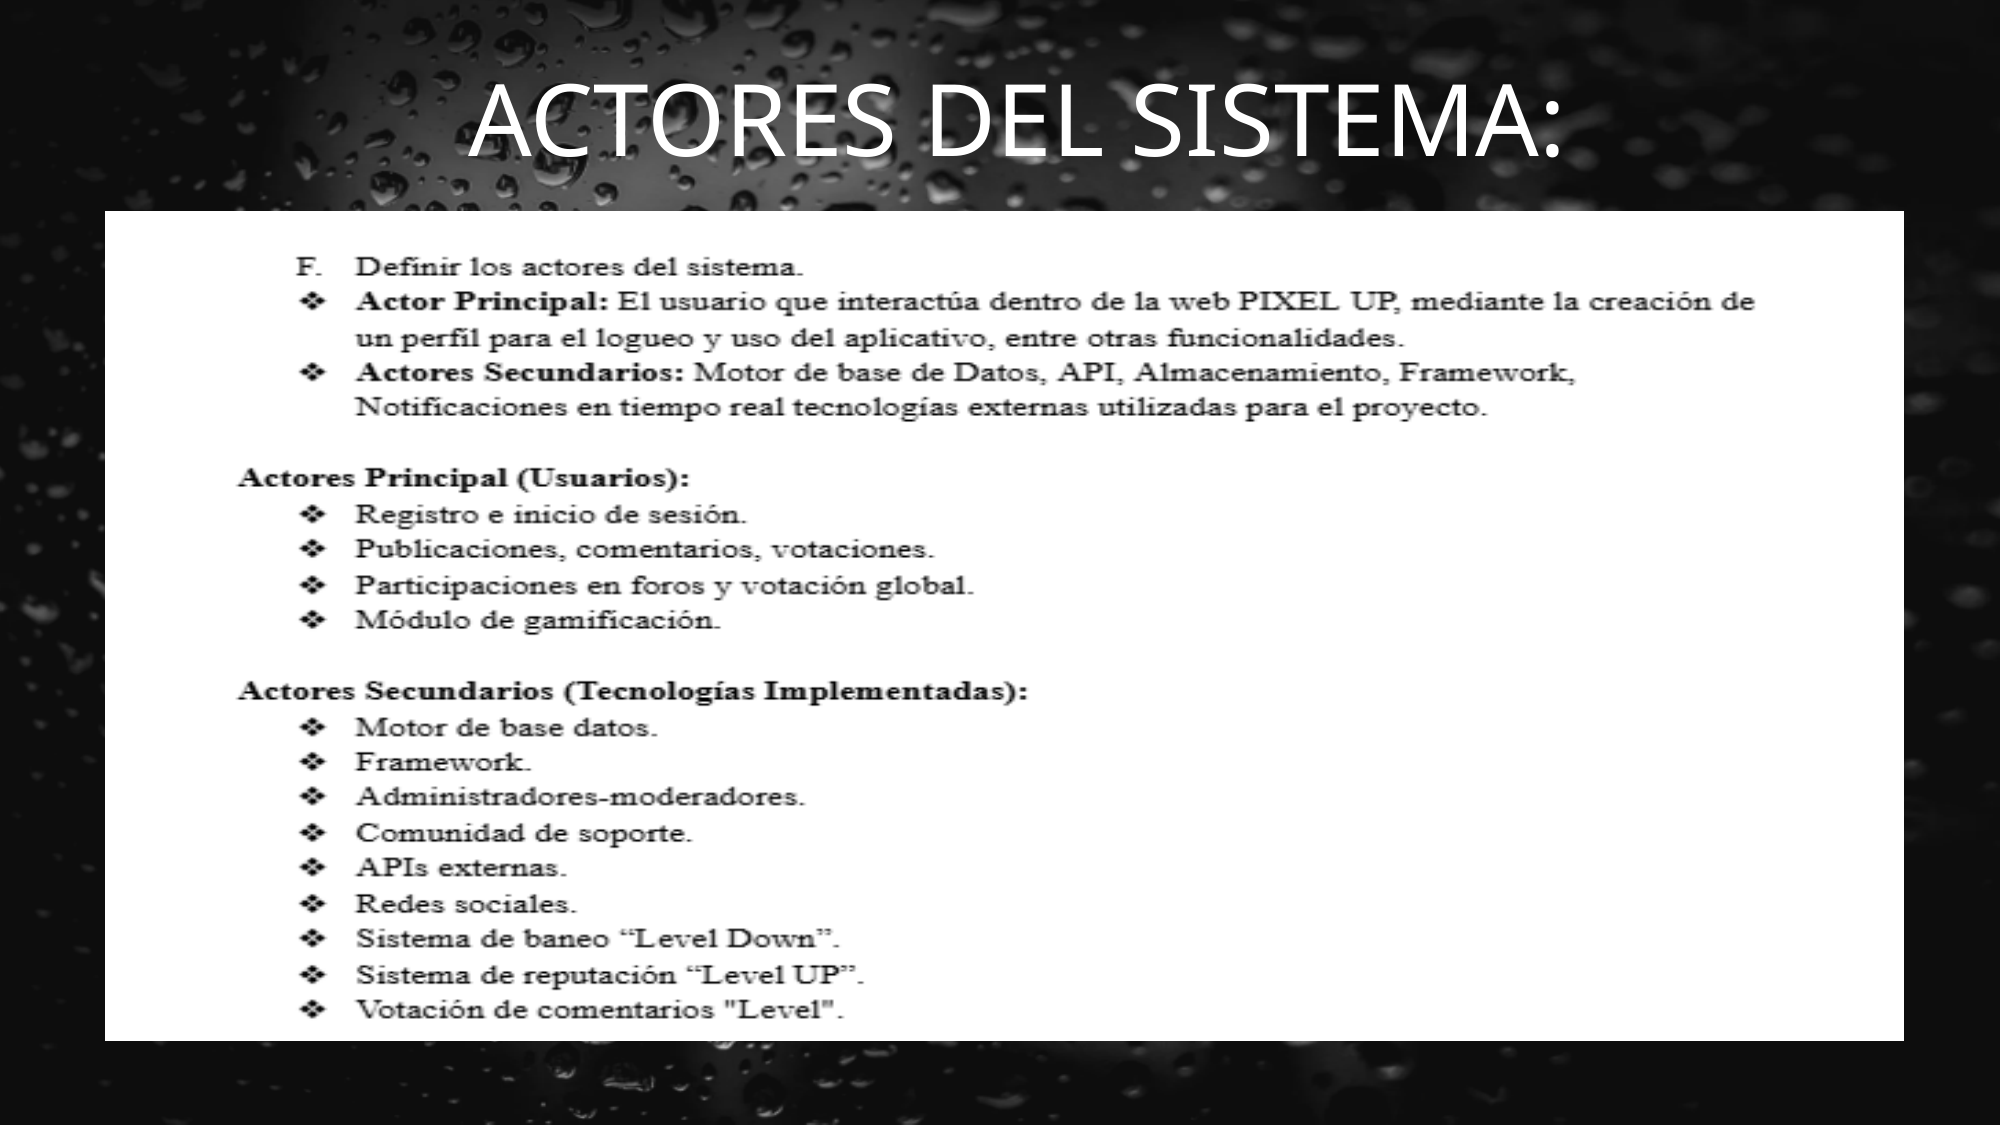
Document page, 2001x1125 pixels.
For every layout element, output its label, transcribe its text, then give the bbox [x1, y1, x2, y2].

text_box ACTORES DEL SISTEMA: [105, 49, 1932, 185]
picture [0, 0, 2000, 1125]
